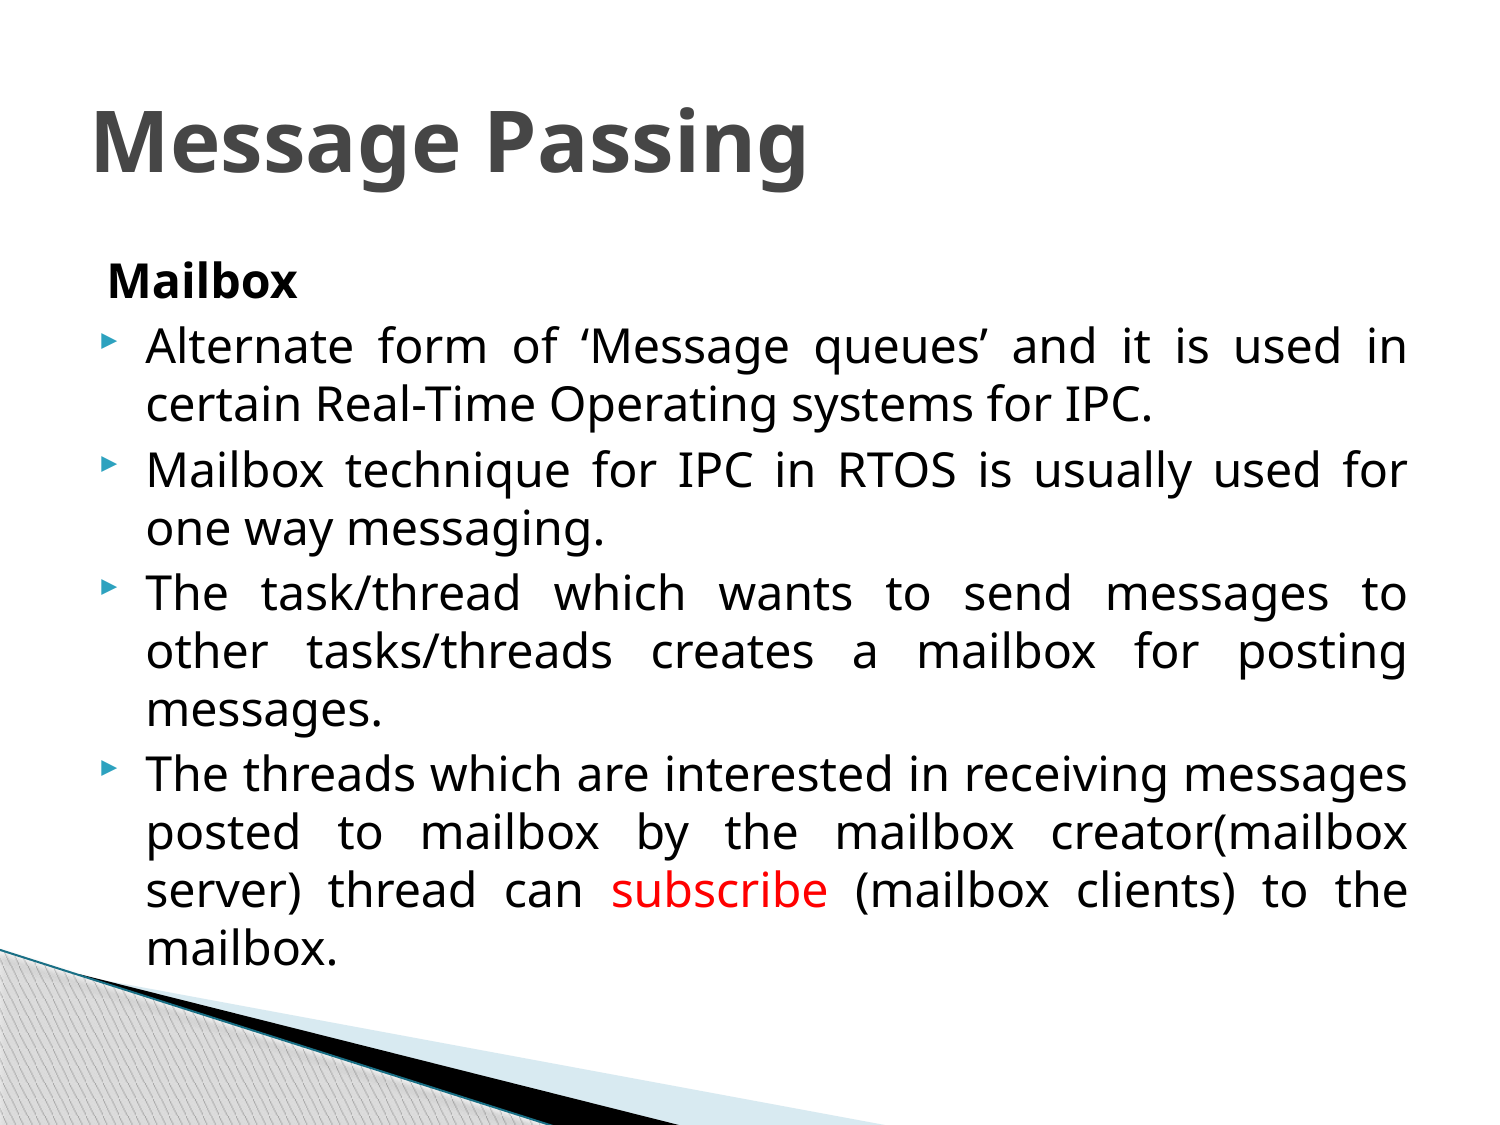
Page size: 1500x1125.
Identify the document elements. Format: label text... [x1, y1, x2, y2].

title Message Passing [75, 45, 1425, 233]
list Mailbox Alternate form of ‘Message queues’ and it is used in certain Real-Time Operating systems for IPC. Mailbox technique for IPC in RTOS is usually used for one way messaging. The task/thread which wants to send messages to other tasks/threads creates a mailbox for posting messages. The threads which are interested in receiving messages posted to mailbox by the mailbox creator(mailbox server) thread can subscribe (mailbox clients) to the mailbox. [75, 243, 1425, 986]
